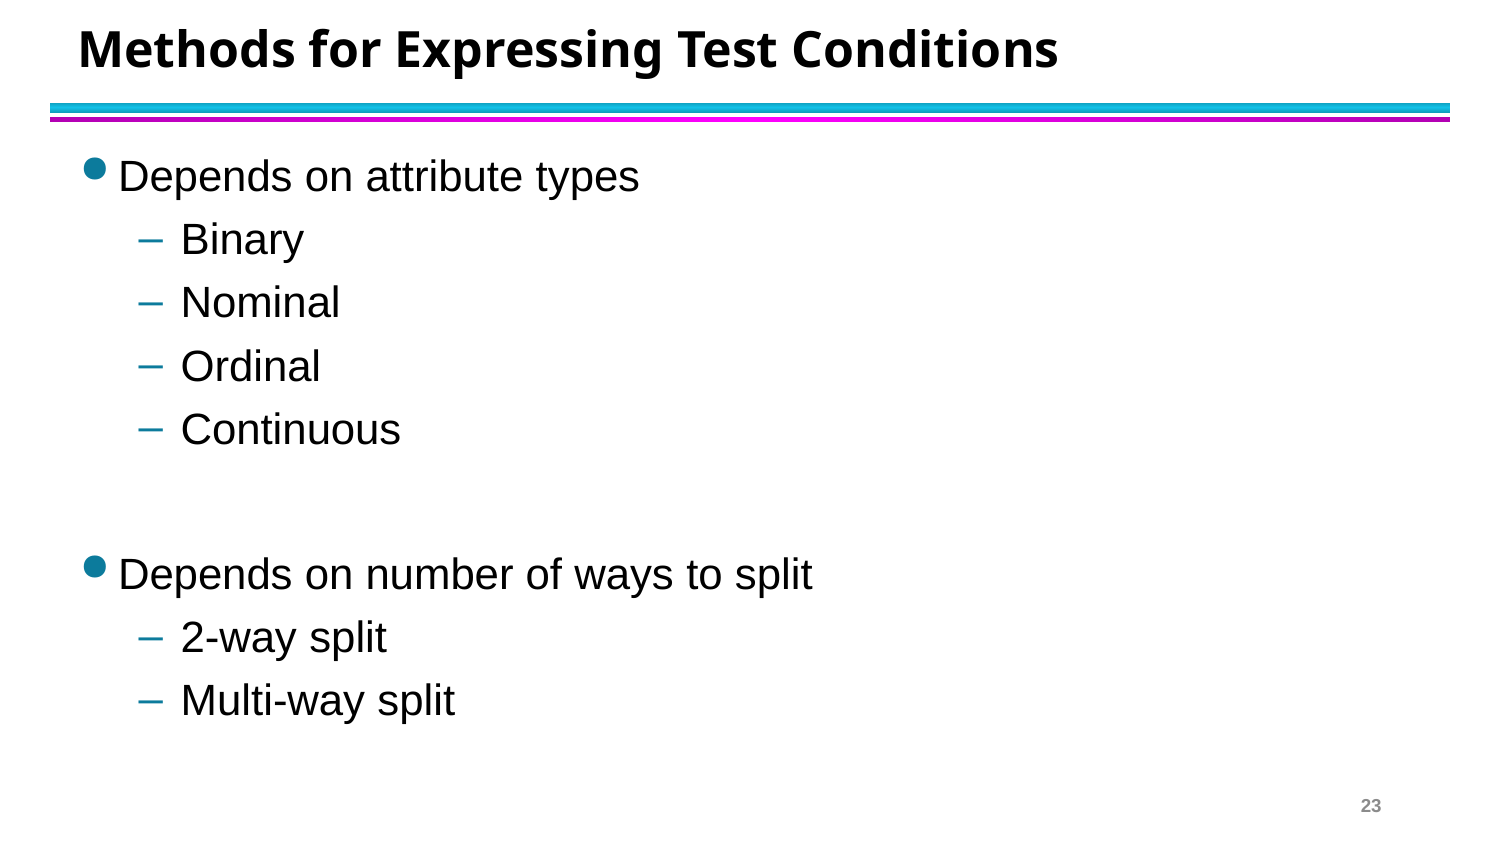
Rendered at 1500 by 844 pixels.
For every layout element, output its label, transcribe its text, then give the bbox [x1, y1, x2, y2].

slide_number 23 [1059, 782, 1397, 827]
title Methods for Expressing Test Conditions [62, 18, 1421, 85]
list Depends on attribute types Binary Nominal Ordinal Continuous Depends on number of ways to split 2-way split Multi-way split [67, 140, 1432, 779]
